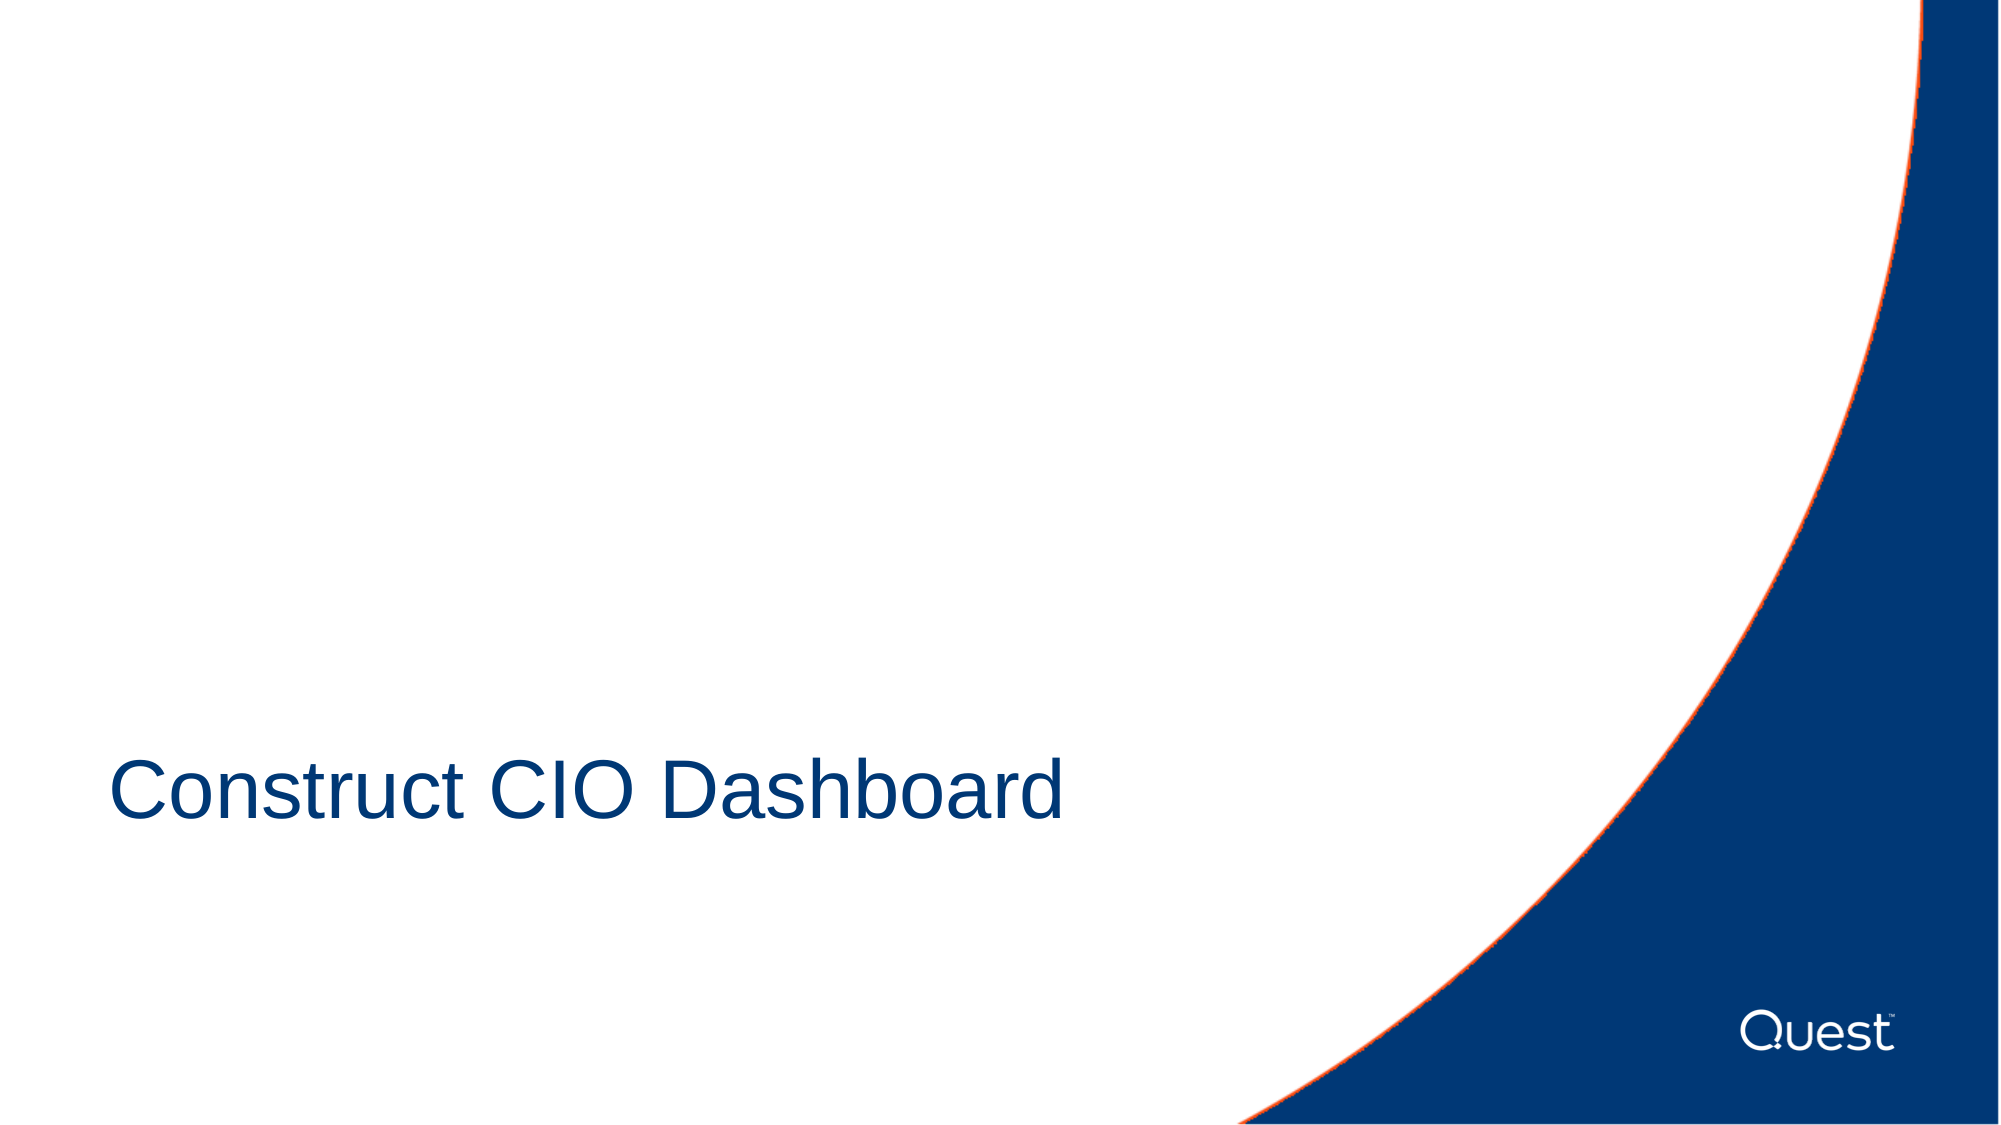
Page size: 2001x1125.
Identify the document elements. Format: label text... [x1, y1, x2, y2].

title Construct CIO Dashboard [93, 623, 1374, 844]
picture [0, 0, 2000, 1125]
